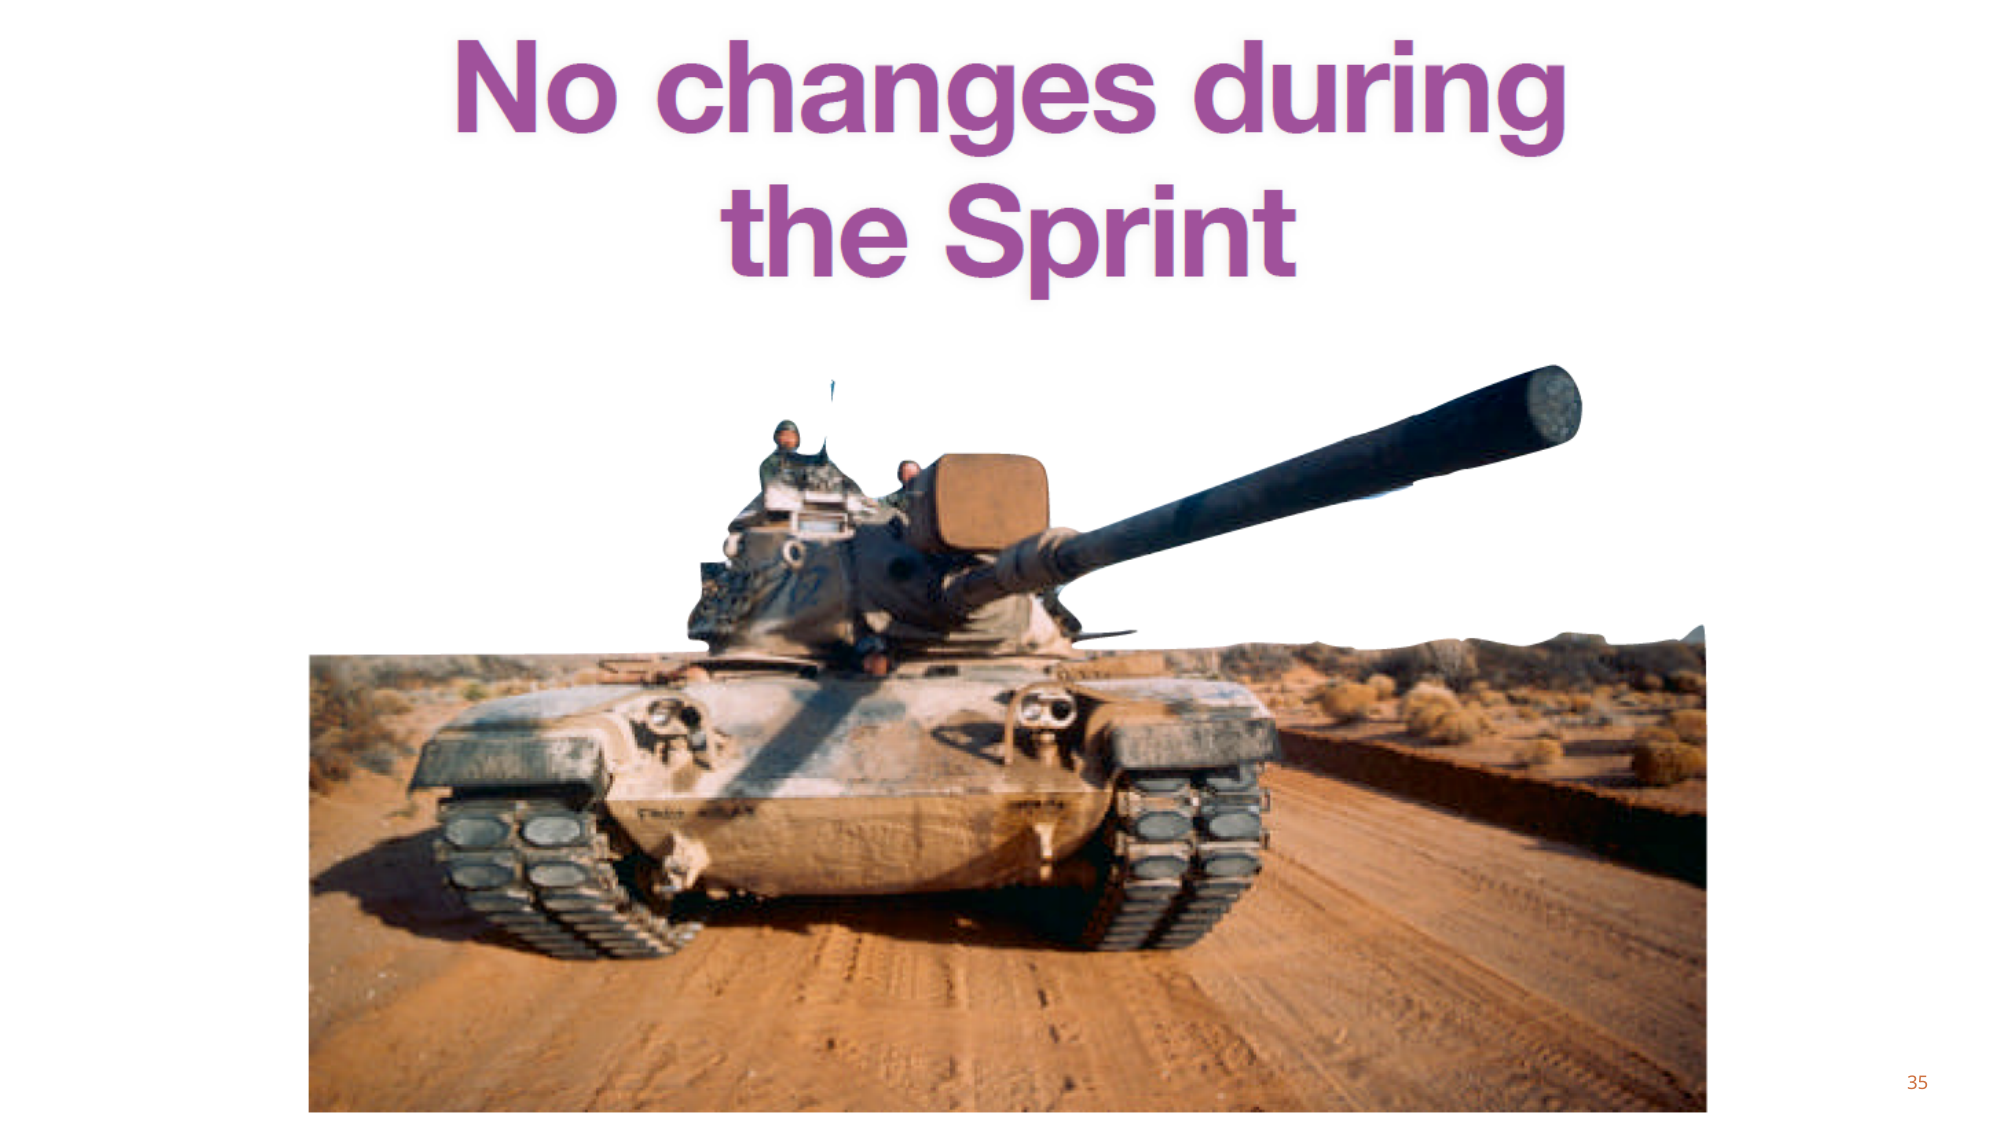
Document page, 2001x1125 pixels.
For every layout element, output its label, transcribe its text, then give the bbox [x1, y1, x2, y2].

picture [258, 0, 1742, 1125]
slide_number 35 [1770, 1053, 1944, 1114]
